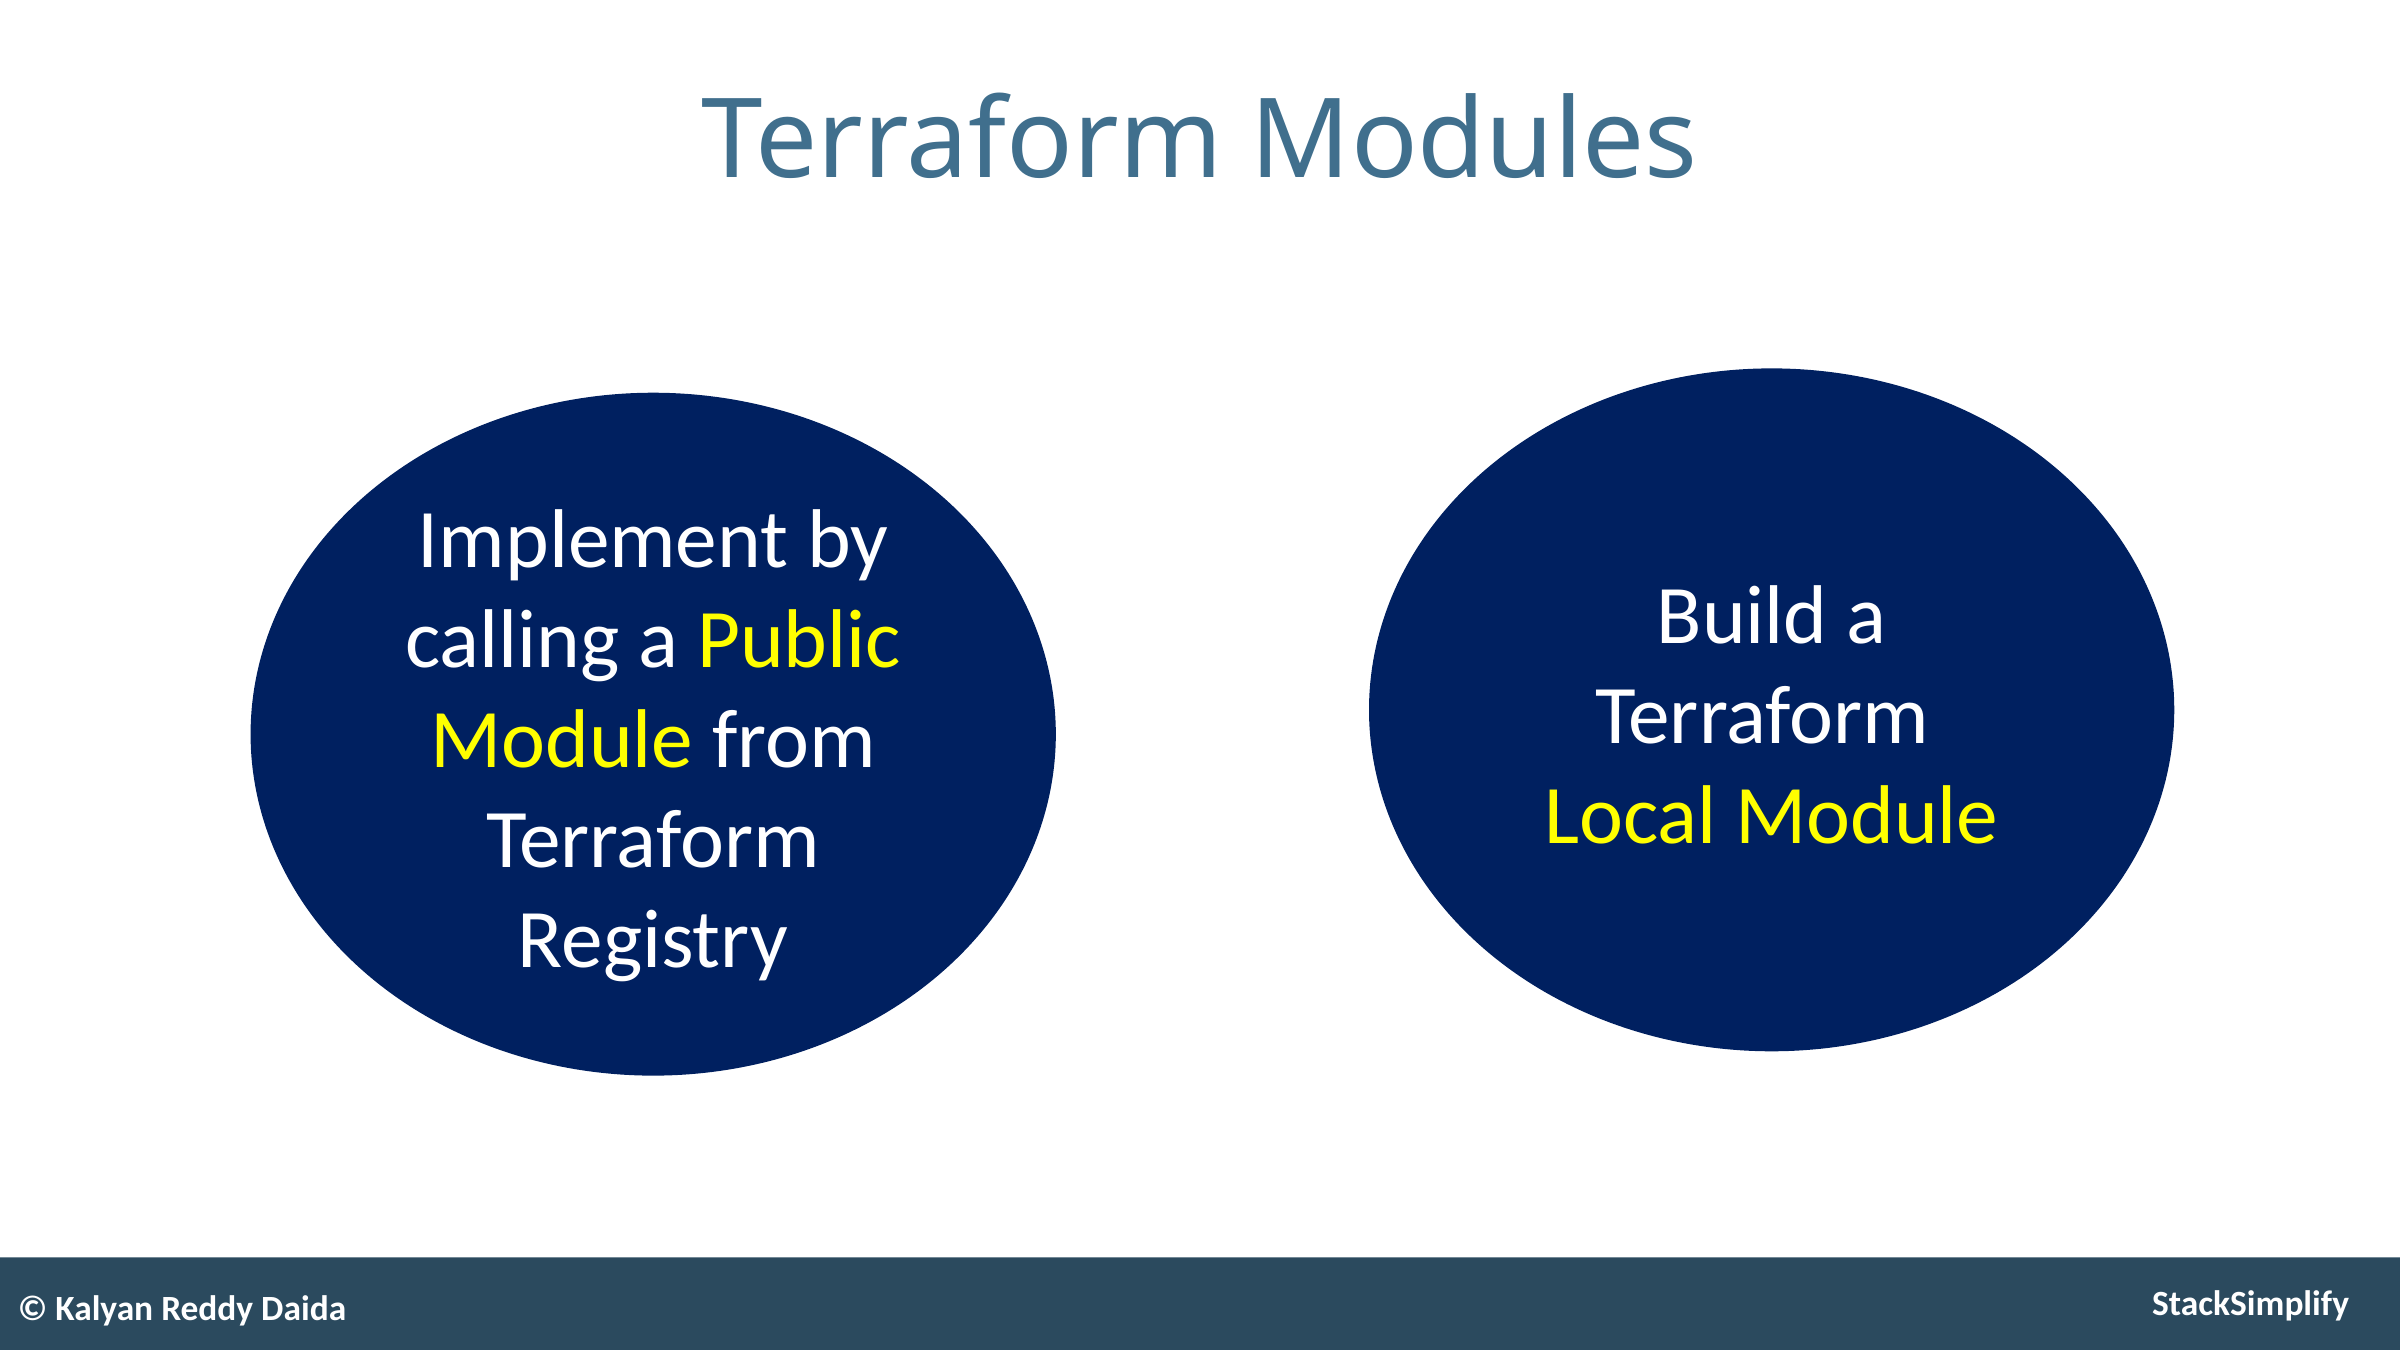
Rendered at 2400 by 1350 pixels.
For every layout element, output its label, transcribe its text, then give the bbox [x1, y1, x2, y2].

title Terraform Modules [165, 44, 2235, 240]
text_box Build a Terraform Local Module [1366, 366, 2177, 1054]
footer © Kalyan Reddy Daida [0, 1269, 810, 1342]
text_box Implement by calling a Public Module from Terraform Registry [248, 390, 1058, 1078]
